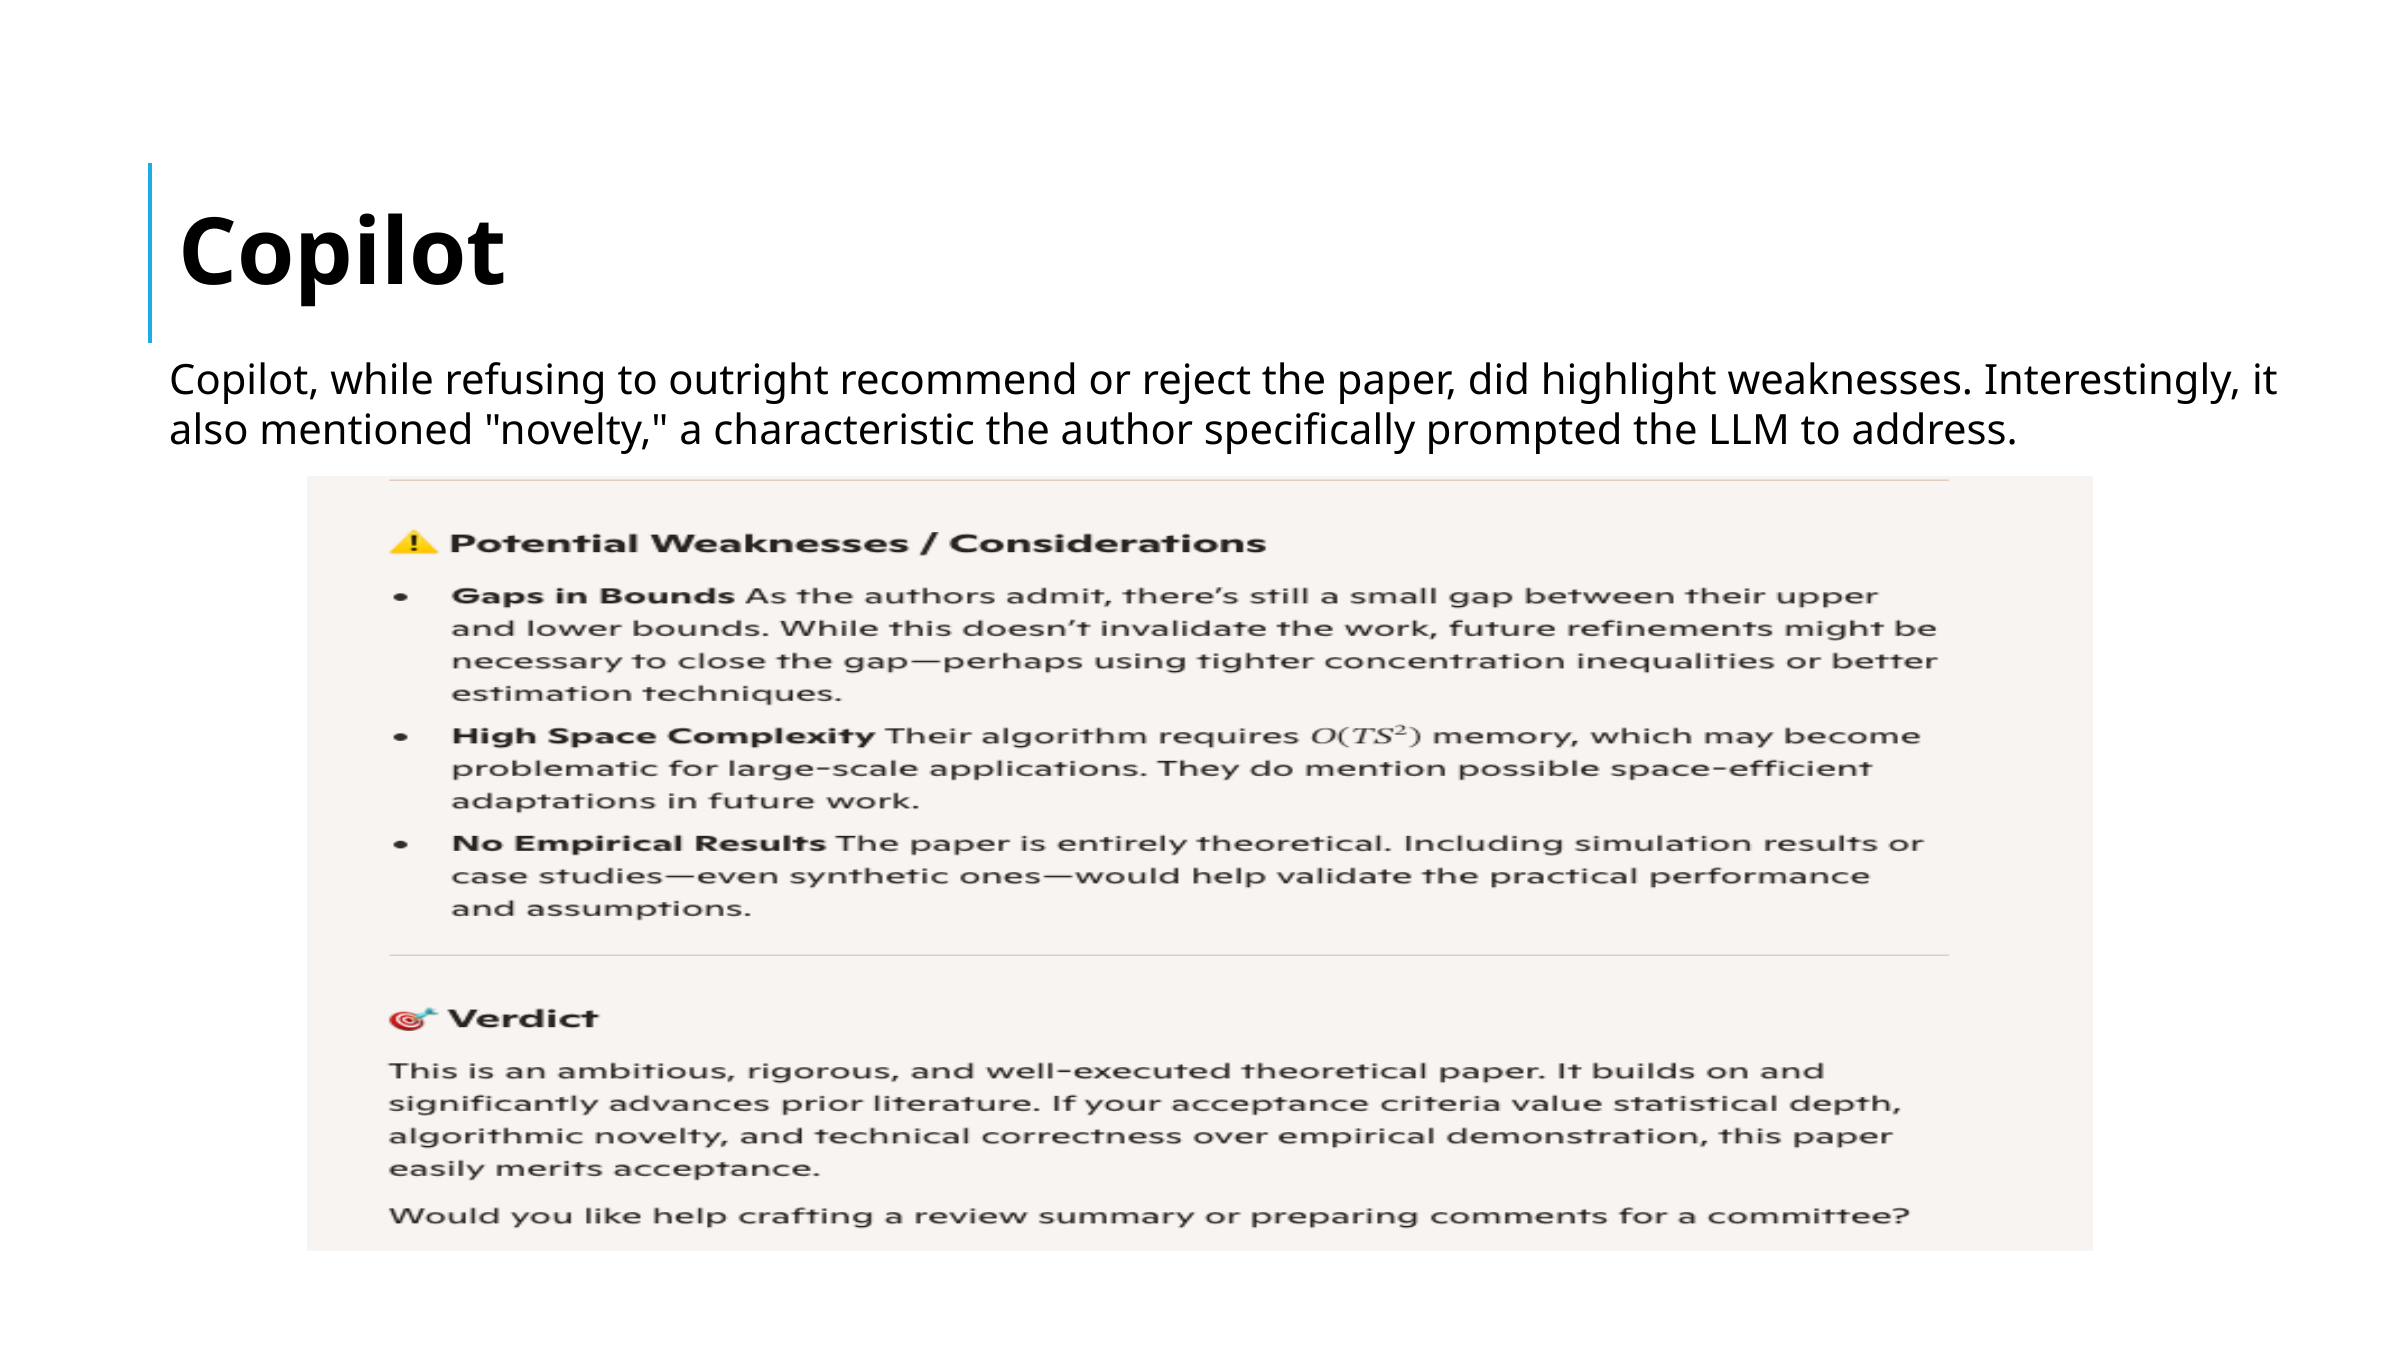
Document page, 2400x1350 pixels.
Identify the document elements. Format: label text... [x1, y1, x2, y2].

text_box Copilot, while refusing to outright recommend or reject the paper, did highlight weaknesses. Interestingly, it also mentioned "novelty," a characteristic the author specifically prompted the LLM to address. [154, 345, 2304, 460]
text_box Copilot [178, 191, 2328, 270]
picture [307, 476, 2093, 1251]
